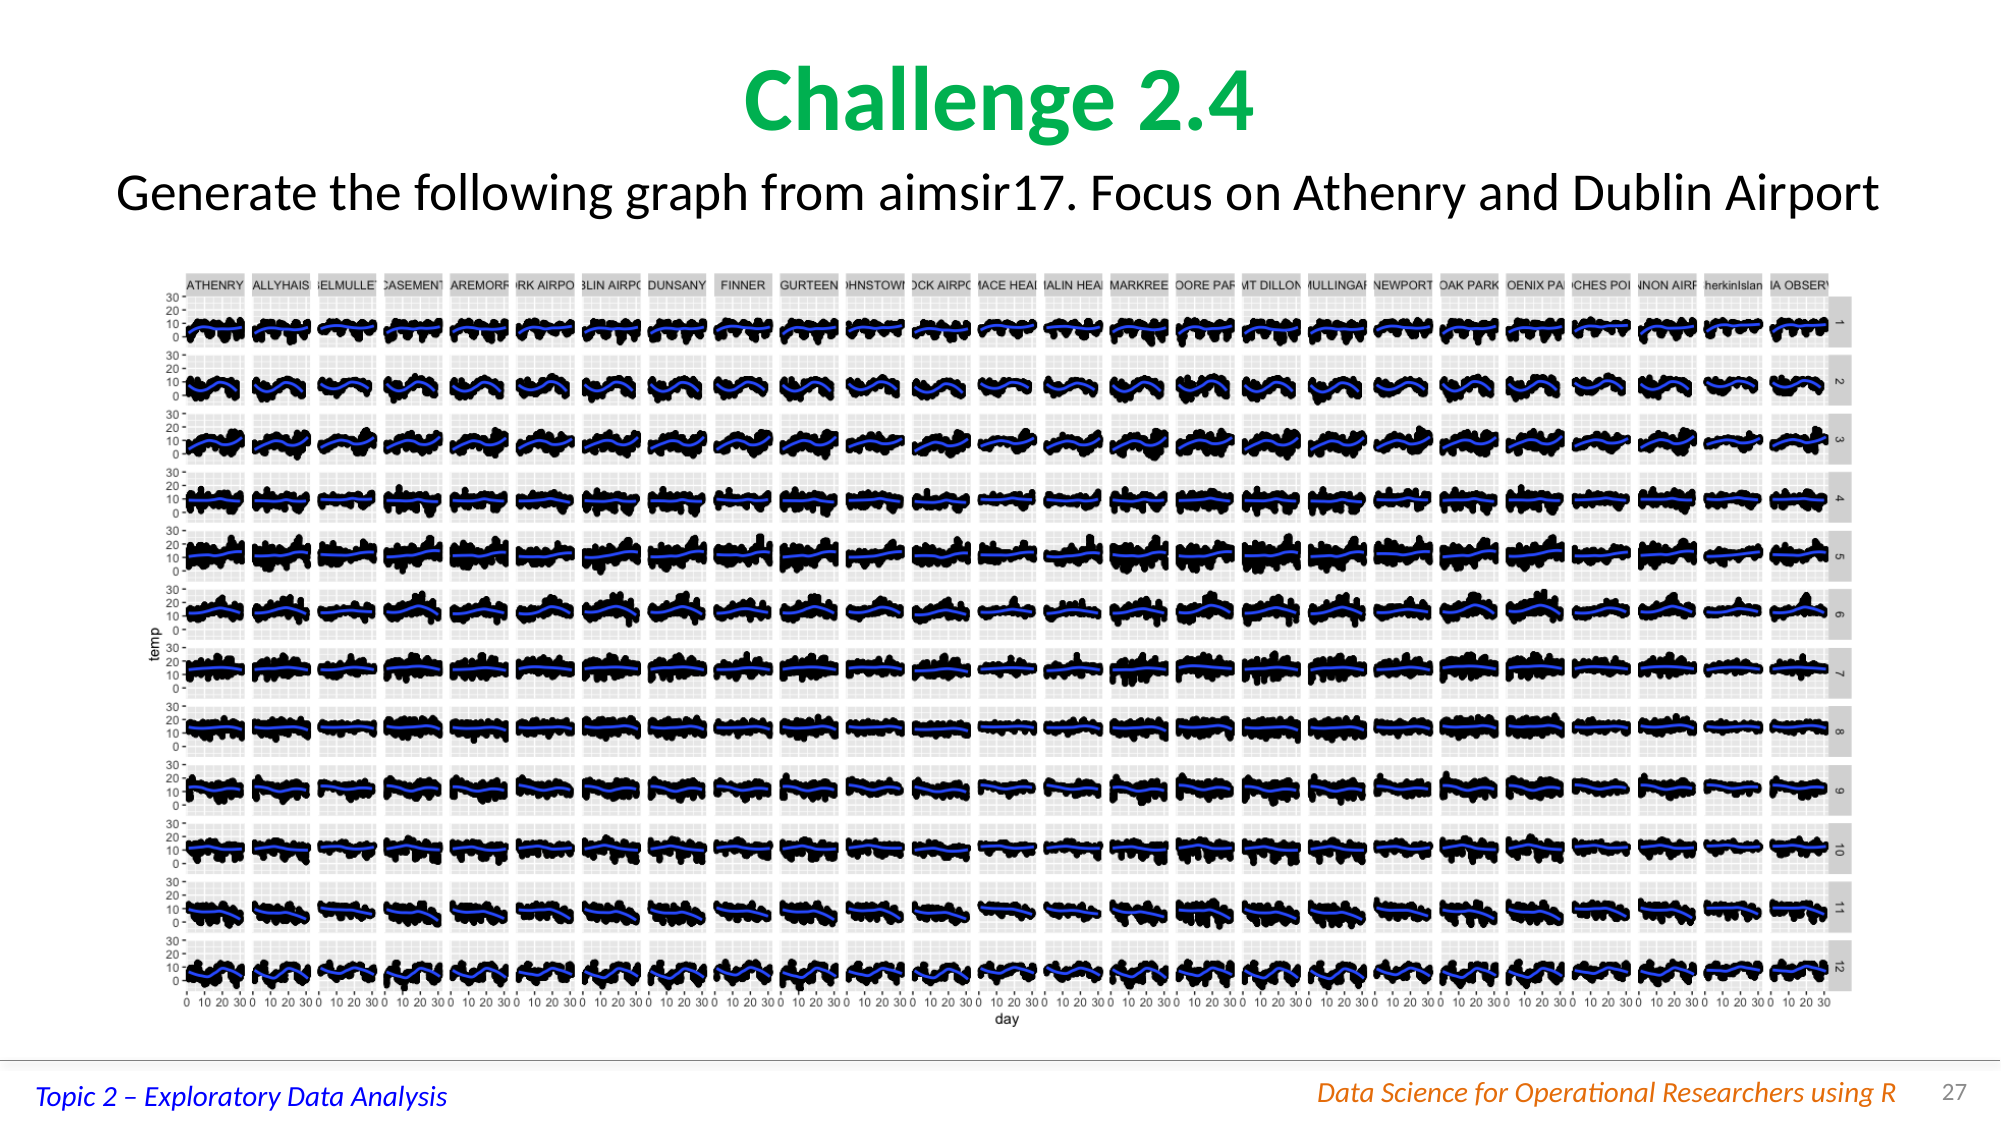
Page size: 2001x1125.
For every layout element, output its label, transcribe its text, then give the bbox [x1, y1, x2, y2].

slide_number 27 [1899, 1060, 1983, 1120]
title Challenge 2.4 [99, 0, 1900, 149]
list Generate the following graph from aimsir17. Focus on Athenry and Dublin Airport [99, 149, 1900, 240]
picture [141, 266, 1859, 1035]
